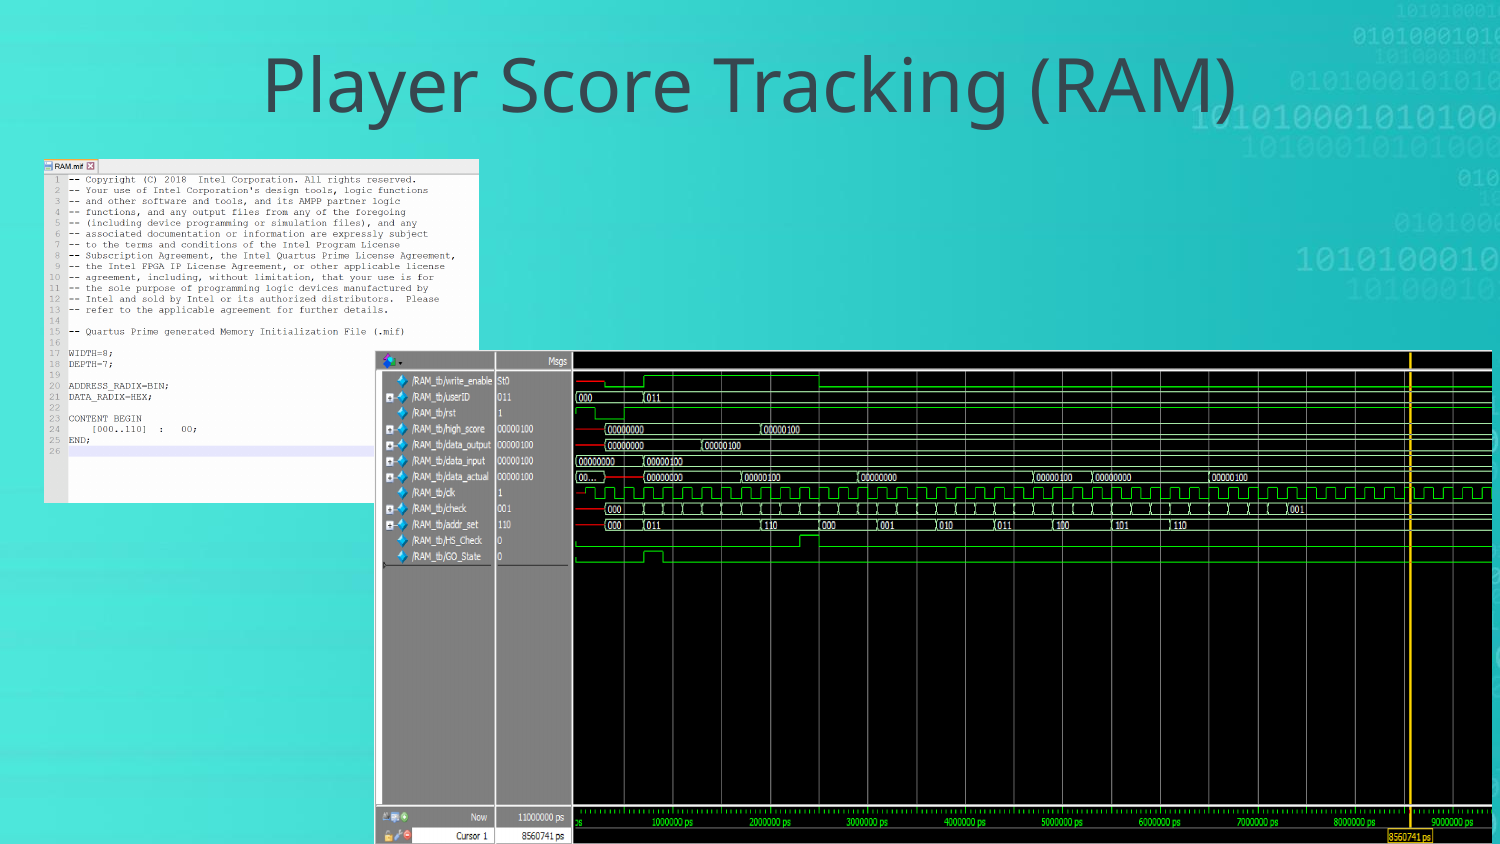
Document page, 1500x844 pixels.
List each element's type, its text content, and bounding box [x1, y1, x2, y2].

title Player Score Tracking (RAM) [1, 22, 1499, 124]
picture [0, 0, 1500, 844]
